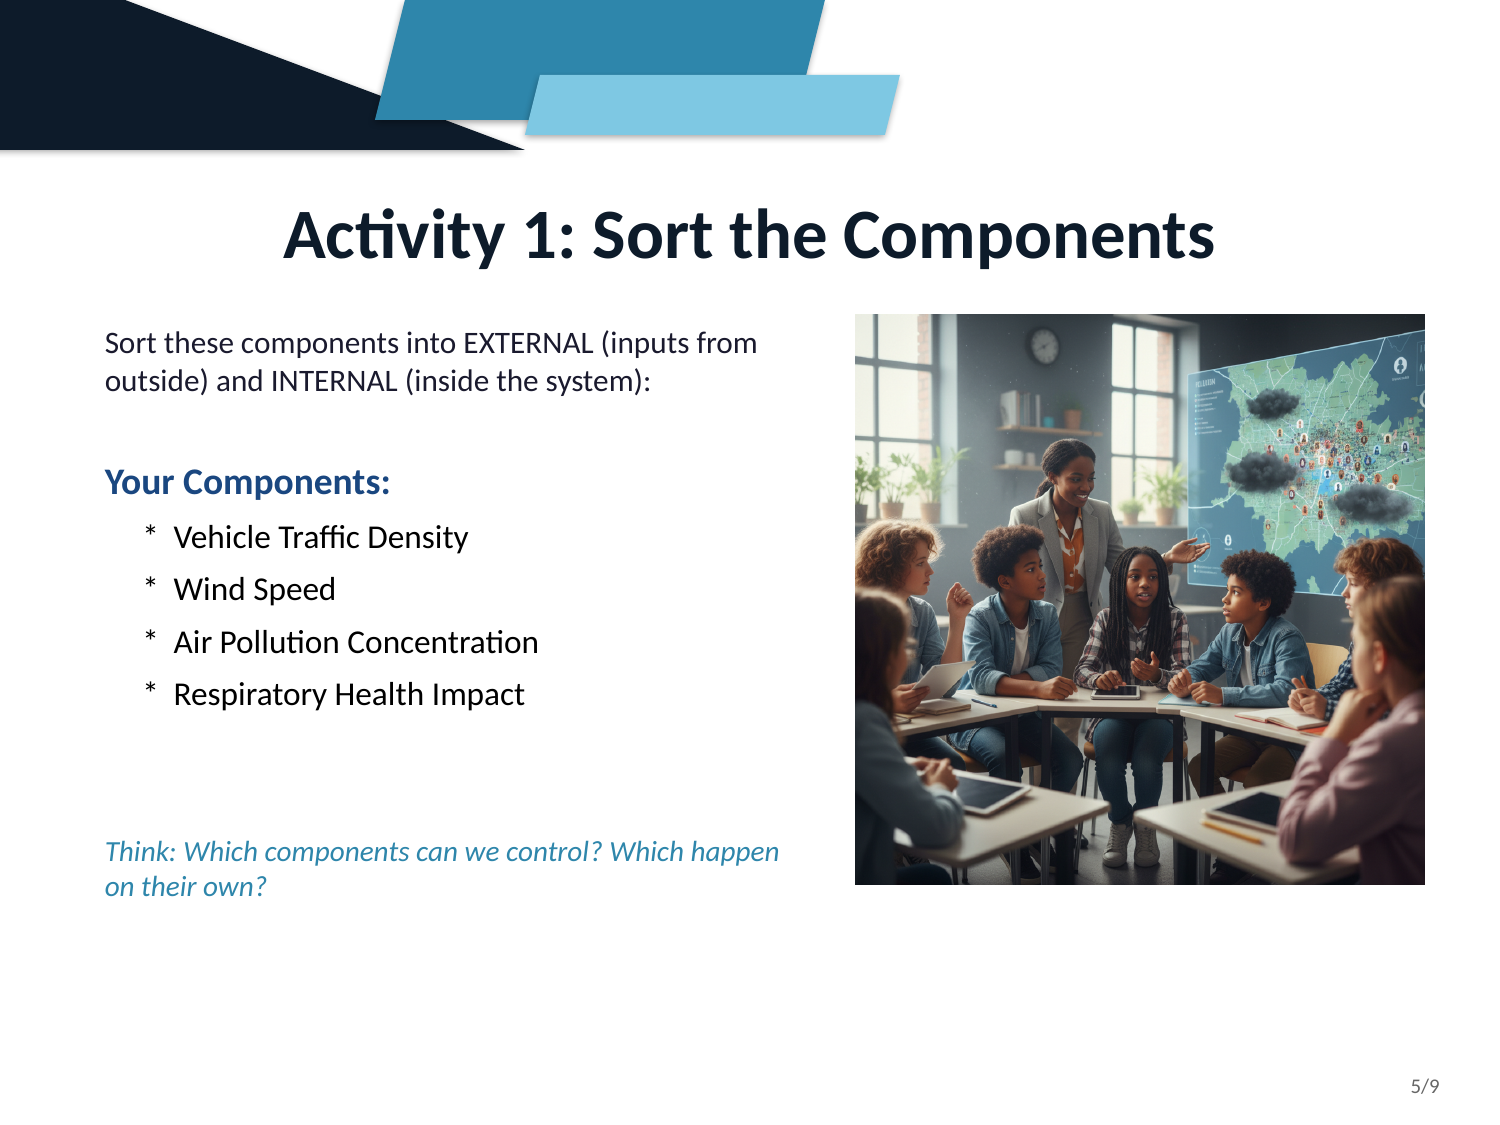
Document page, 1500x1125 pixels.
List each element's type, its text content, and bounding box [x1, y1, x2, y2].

text_box Your Components: * Vehicle Traffic Density * Wind Speed * Air Pollution Concentration * Respiratory Health Impact [89, 449, 810, 720]
text_box [0, 0, 526, 151]
text_box 5/9 [1395, 1065, 1455, 1105]
picture [854, 314, 1426, 886]
text_box Think: Which components can we control? Which happen on their own? [89, 824, 810, 910]
text_box [524, 74, 901, 136]
text_box Activity 1: Sort the Components [268, 179, 1232, 280]
text_box Sort these components into EXTERNAL (inputs from outside) and INTERNAL (inside the system): [89, 314, 810, 405]
text_box [374, 0, 826, 121]
